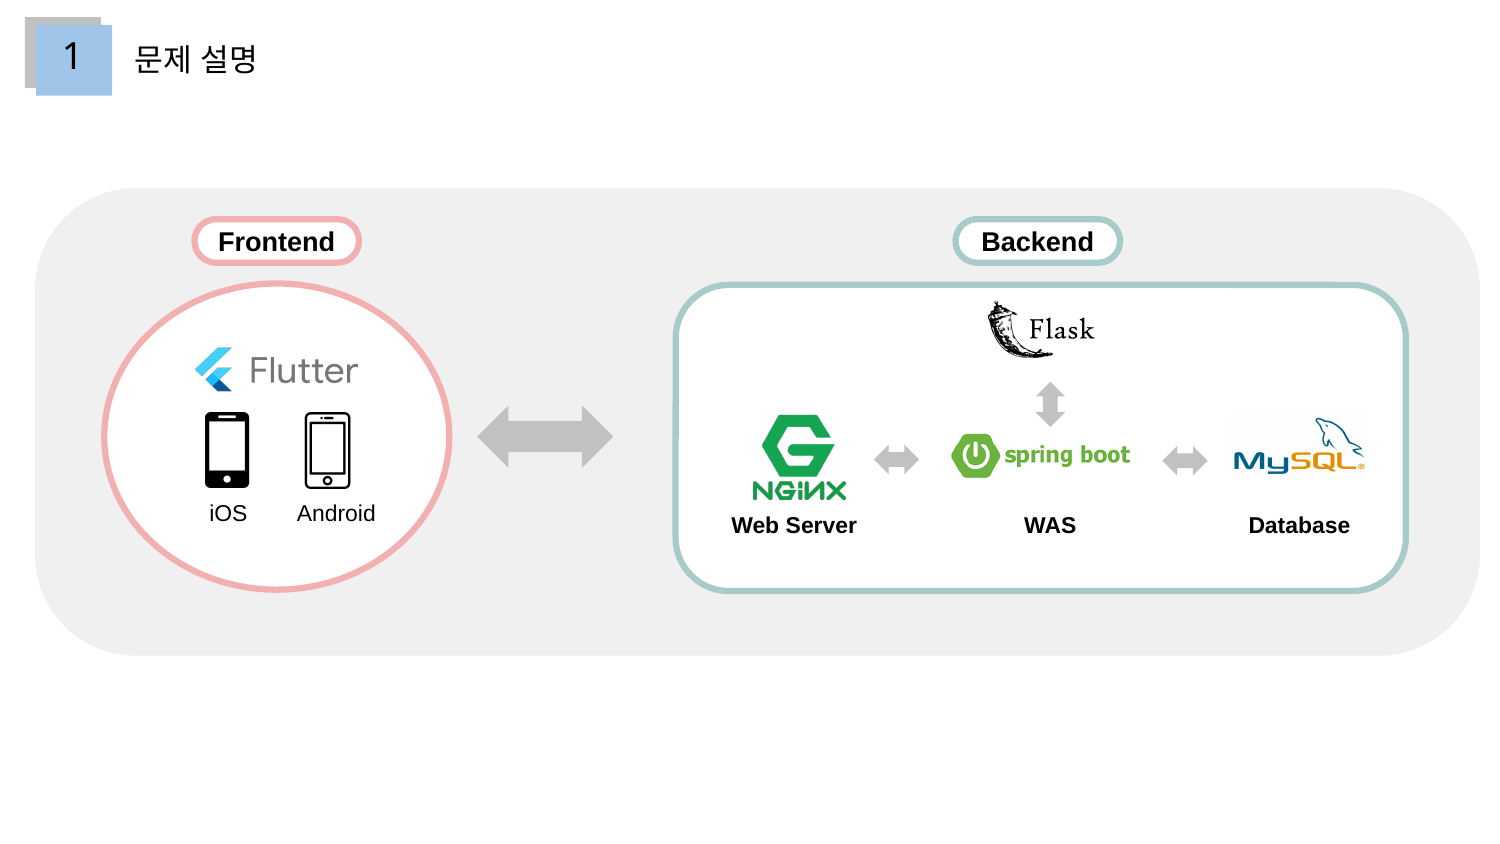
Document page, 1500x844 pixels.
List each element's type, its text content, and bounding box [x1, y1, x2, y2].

text_box iOS [194, 484, 272, 541]
text_box [675, 284, 1406, 592]
text_box [1162, 446, 1208, 476]
text_box 문제 설명 [119, 25, 497, 107]
text_box [36, 24, 46, 96]
text_box [24, 17, 46, 88]
text_box WAS [968, 507, 1133, 559]
text_box Android [281, 485, 393, 541]
picture [945, 417, 1137, 499]
text_box Web Server [712, 501, 876, 547]
picture [987, 301, 1099, 362]
picture [188, 411, 266, 489]
picture [194, 347, 360, 392]
text_box Database [1225, 501, 1374, 547]
text_box 1 [46, 17, 186, 142]
text_box [104, 283, 450, 590]
text_box Frontend [194, 219, 359, 263]
picture [749, 411, 848, 502]
text_box [1035, 381, 1066, 415]
picture [1230, 414, 1369, 478]
text_box [477, 405, 614, 468]
picture [288, 412, 366, 489]
text_box [35, 188, 1480, 656]
text_box Backend [955, 219, 1121, 263]
text_box [873, 444, 920, 475]
